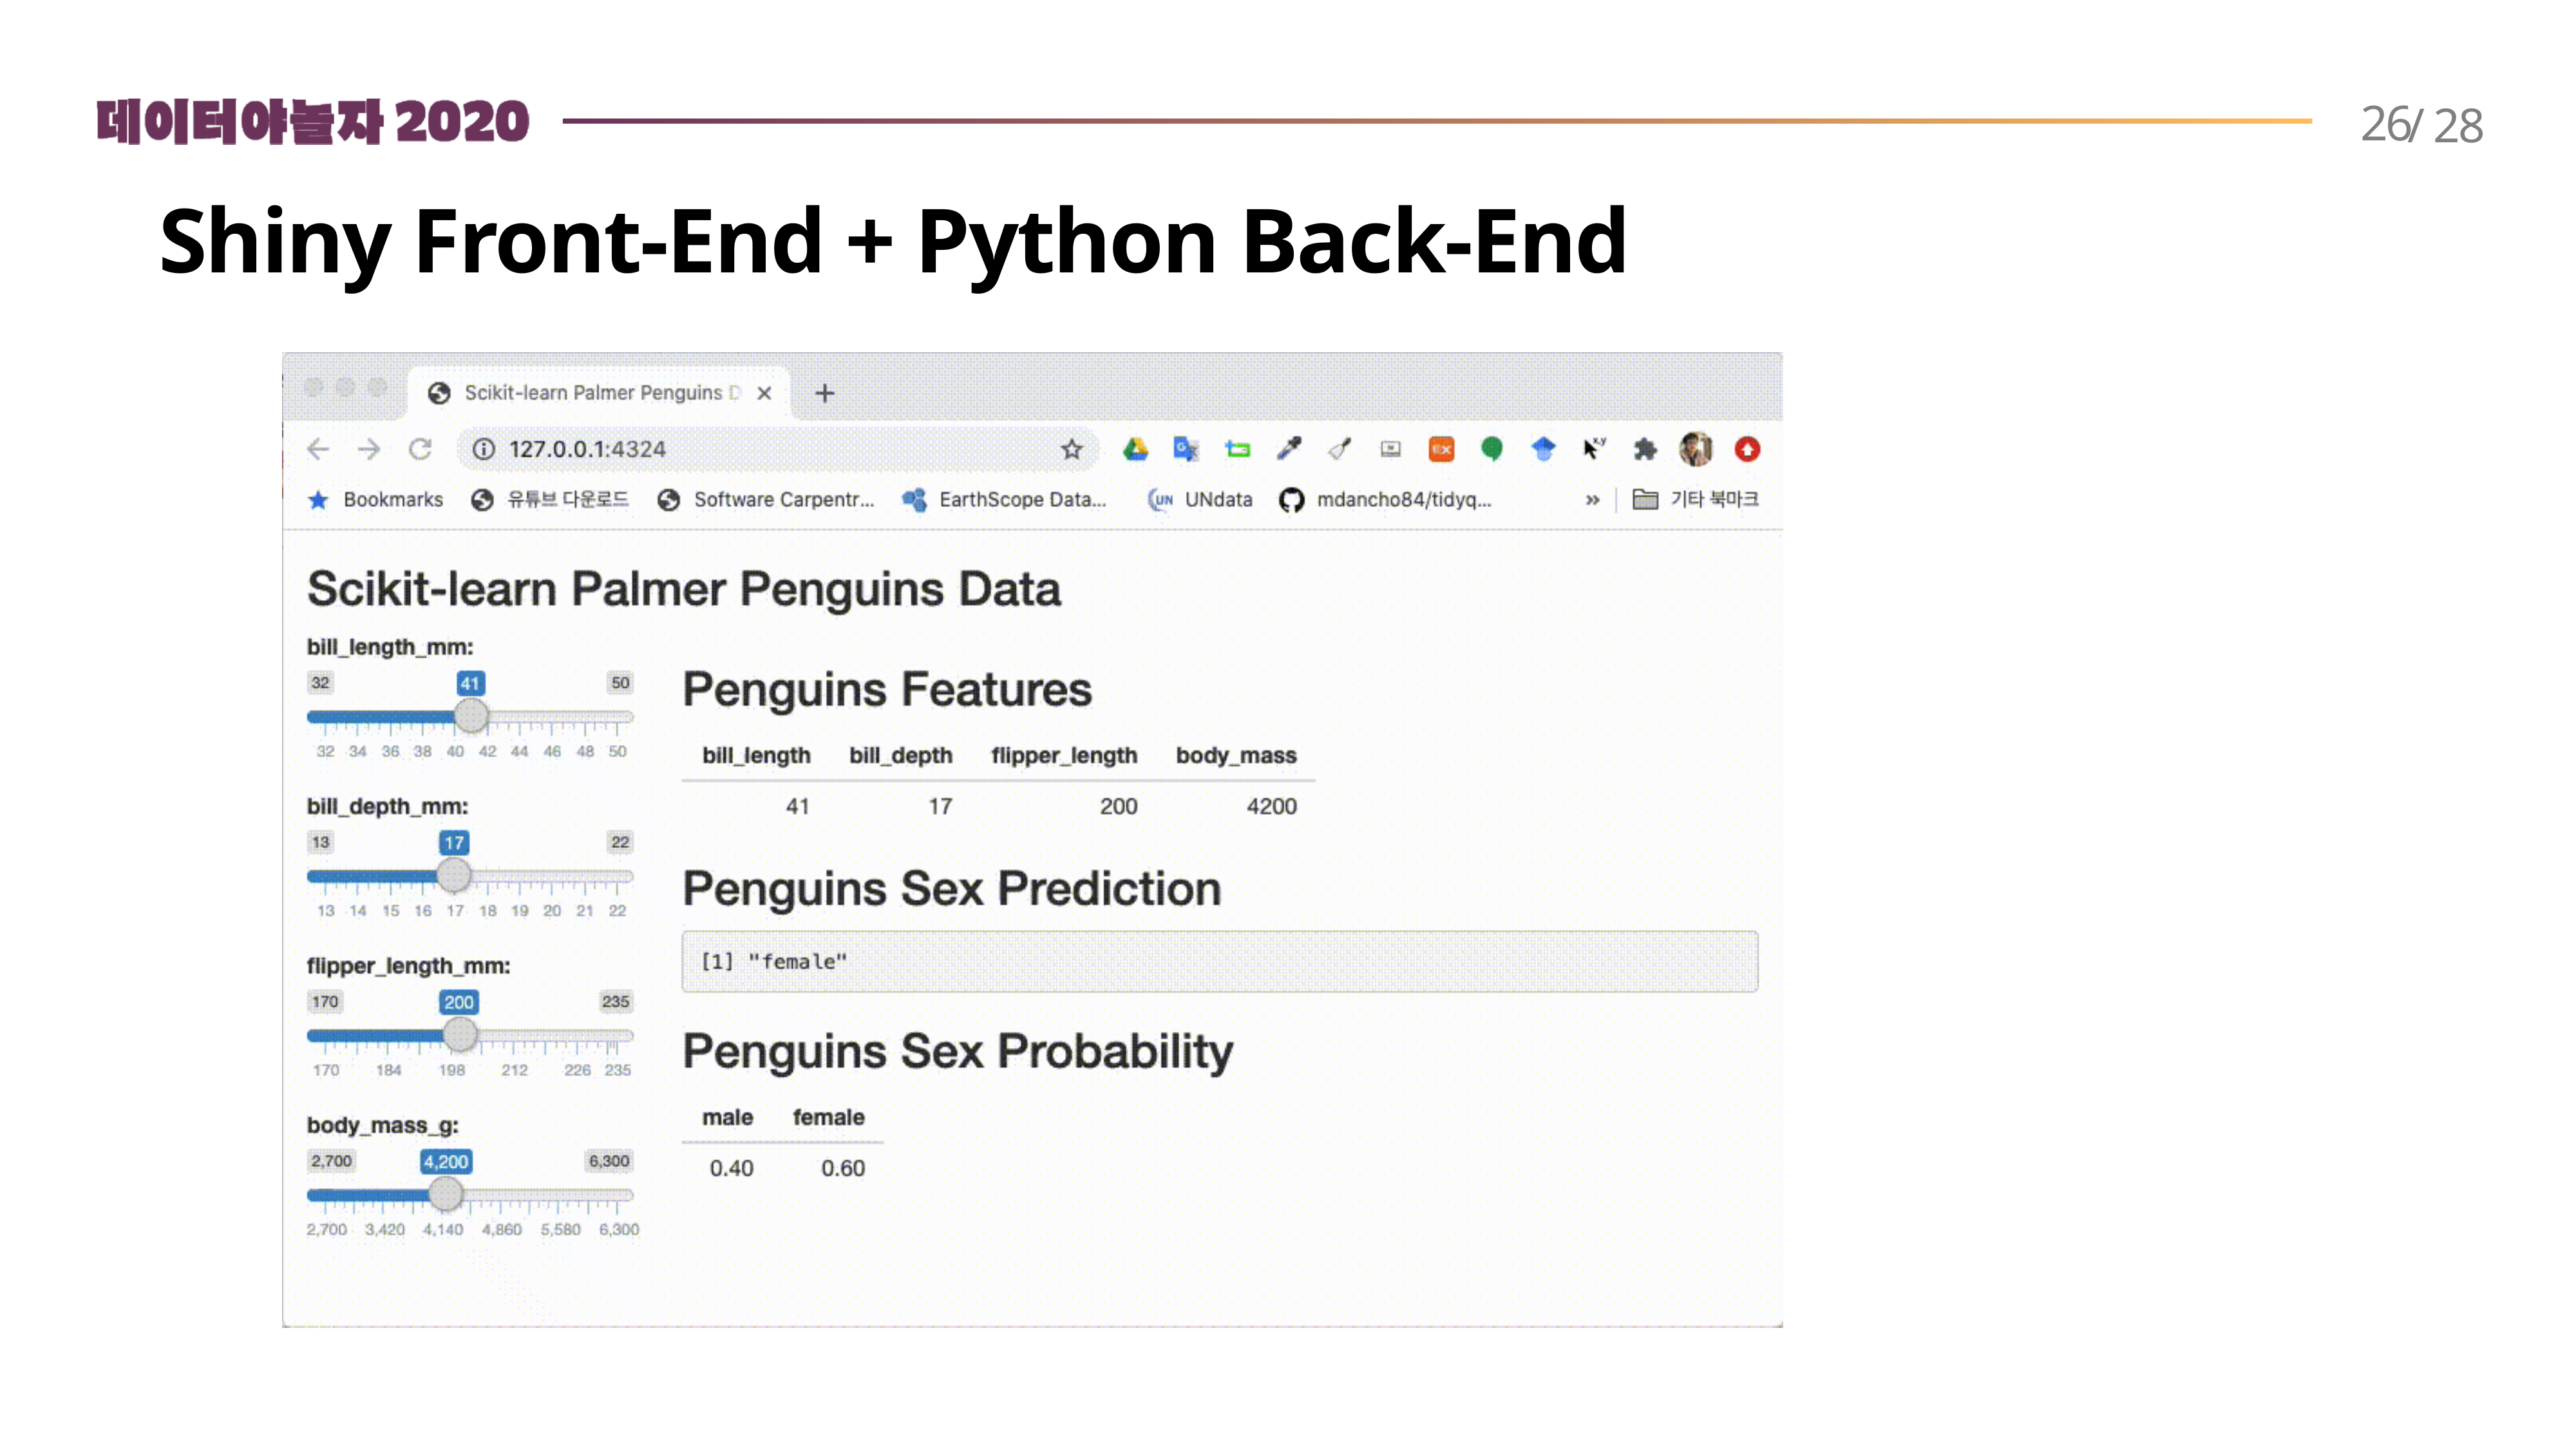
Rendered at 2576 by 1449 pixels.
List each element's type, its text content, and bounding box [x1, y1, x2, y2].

picture [281, 352, 1783, 1328]
slide_number 26 [2351, 88, 2550, 166]
picture [97, 99, 529, 145]
list Shiny Front-End + Python Back-End [149, 191, 1991, 289]
